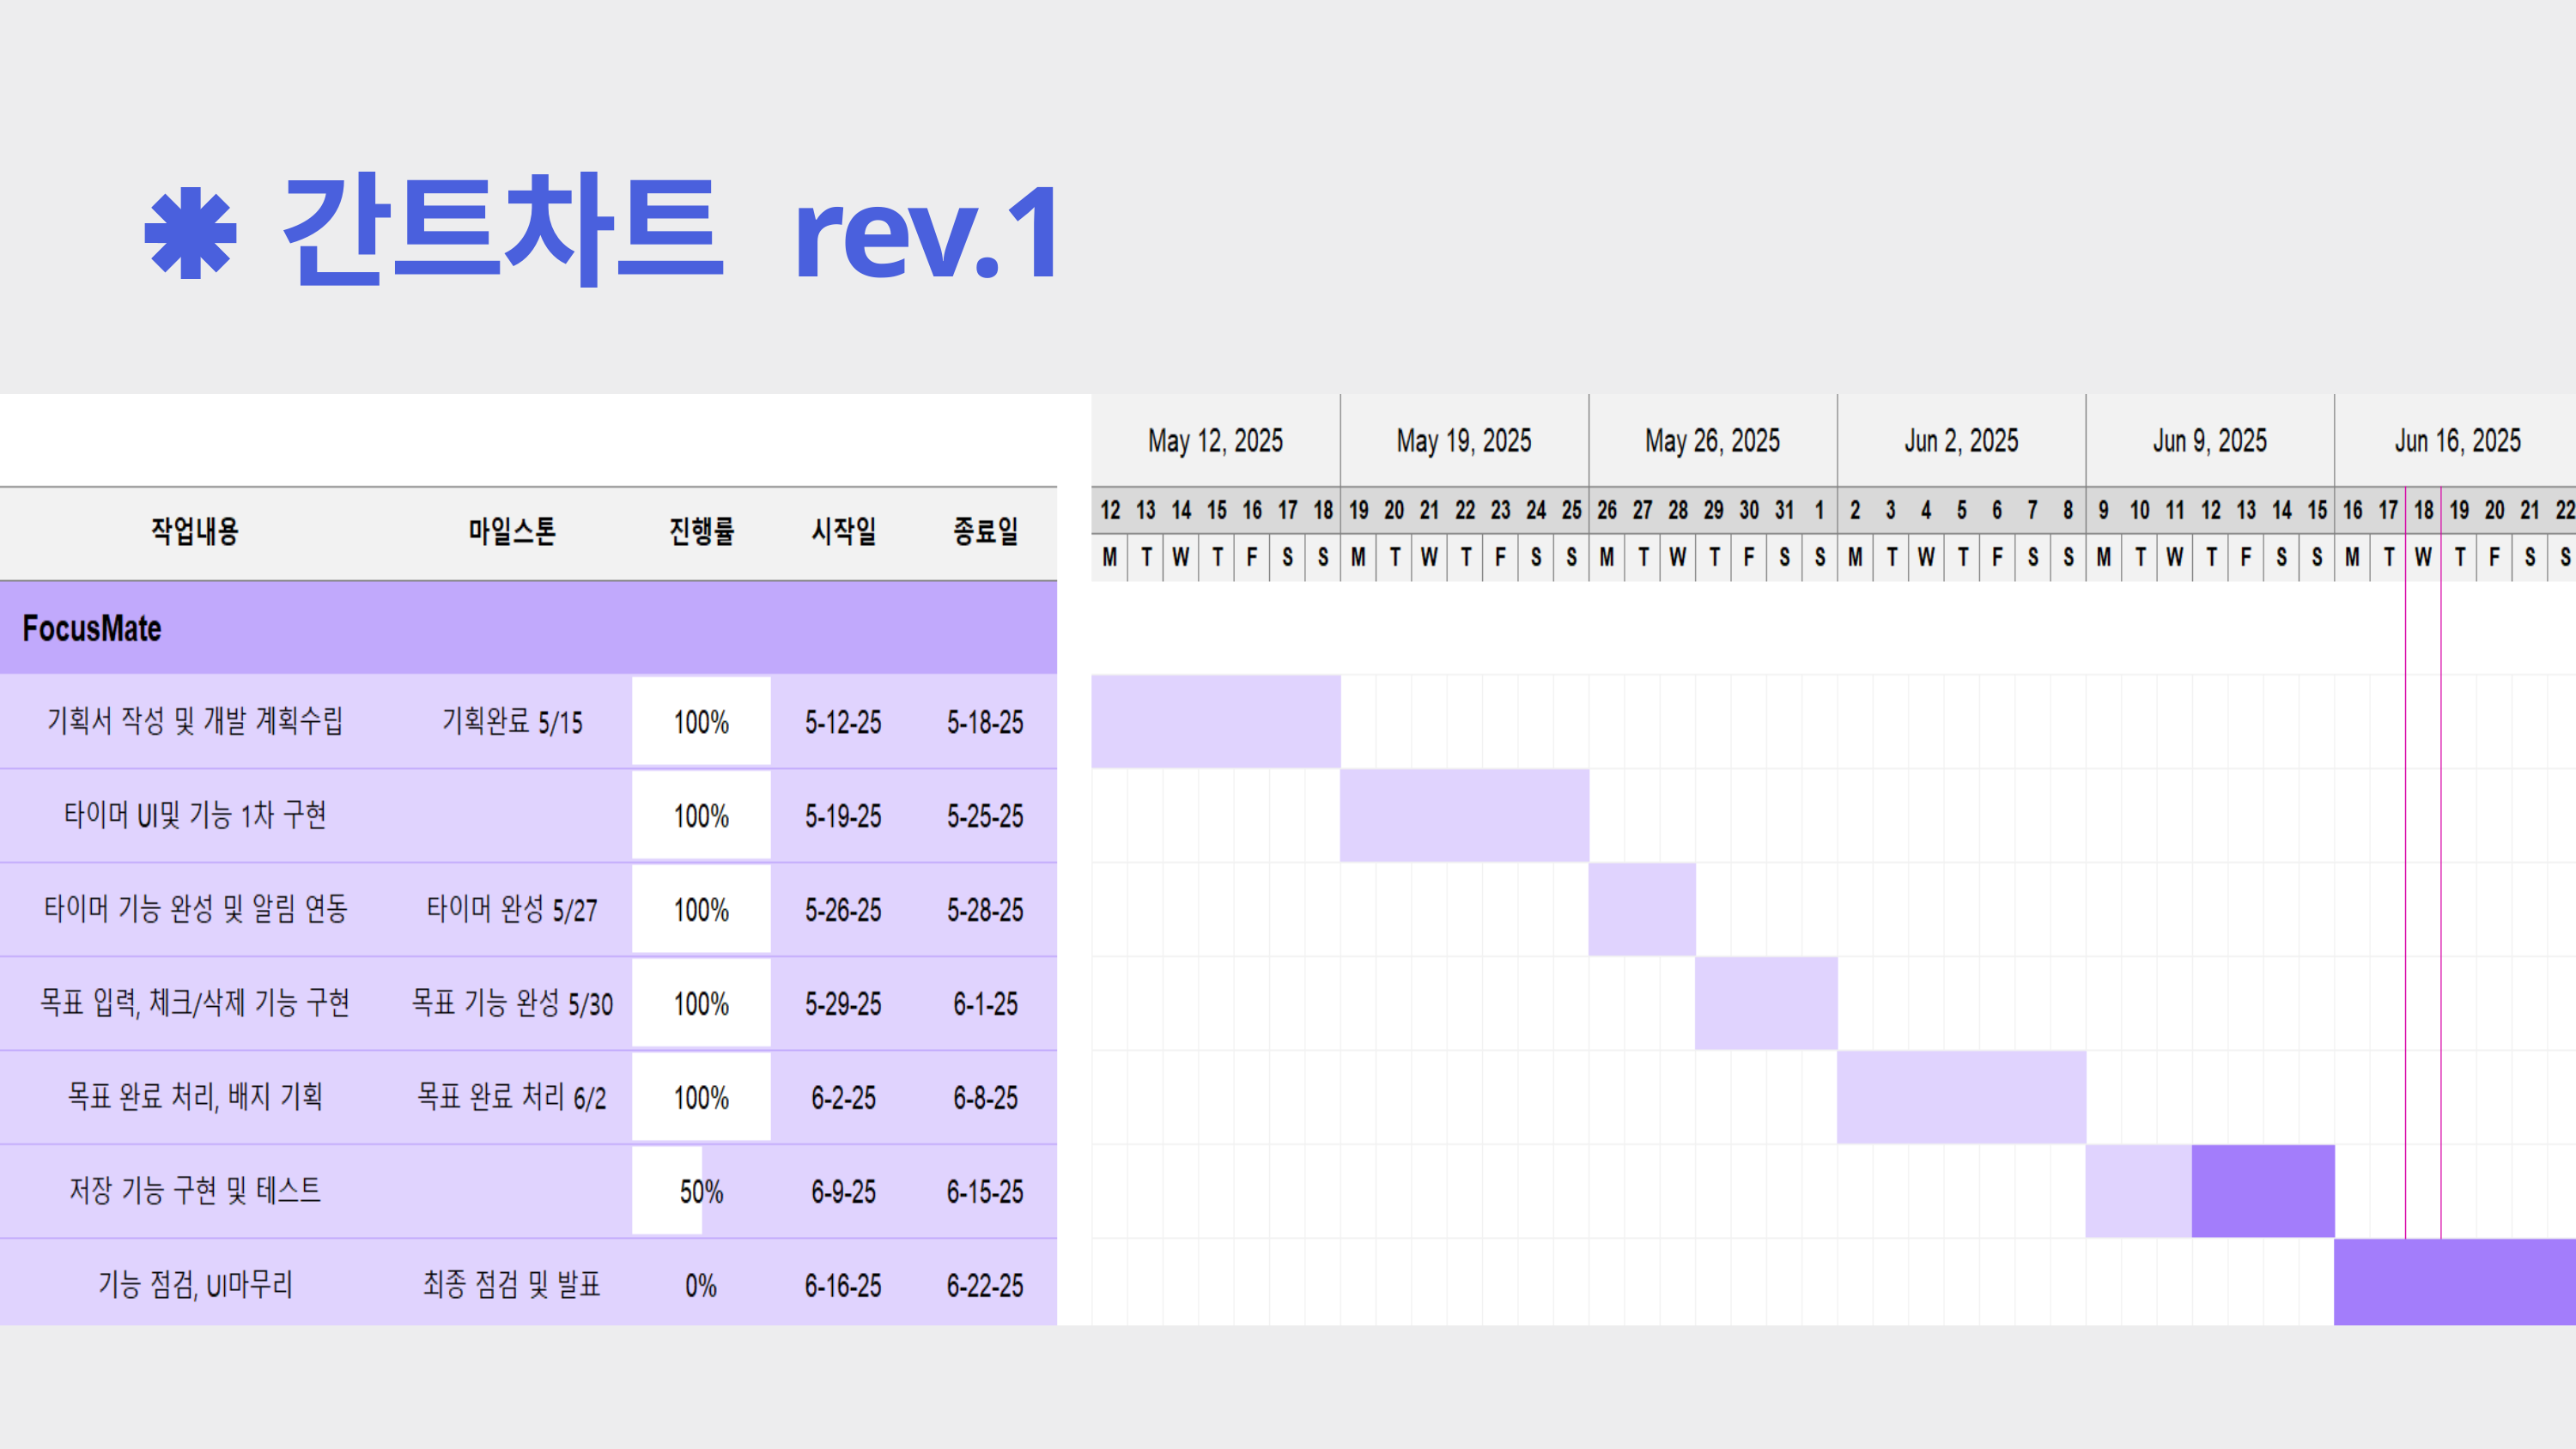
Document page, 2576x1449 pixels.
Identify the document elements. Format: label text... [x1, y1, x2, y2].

text_box 간트차트 rev.1 [279, 177, 1434, 303]
picture [0, 394, 2576, 1325]
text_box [144, 186, 237, 280]
